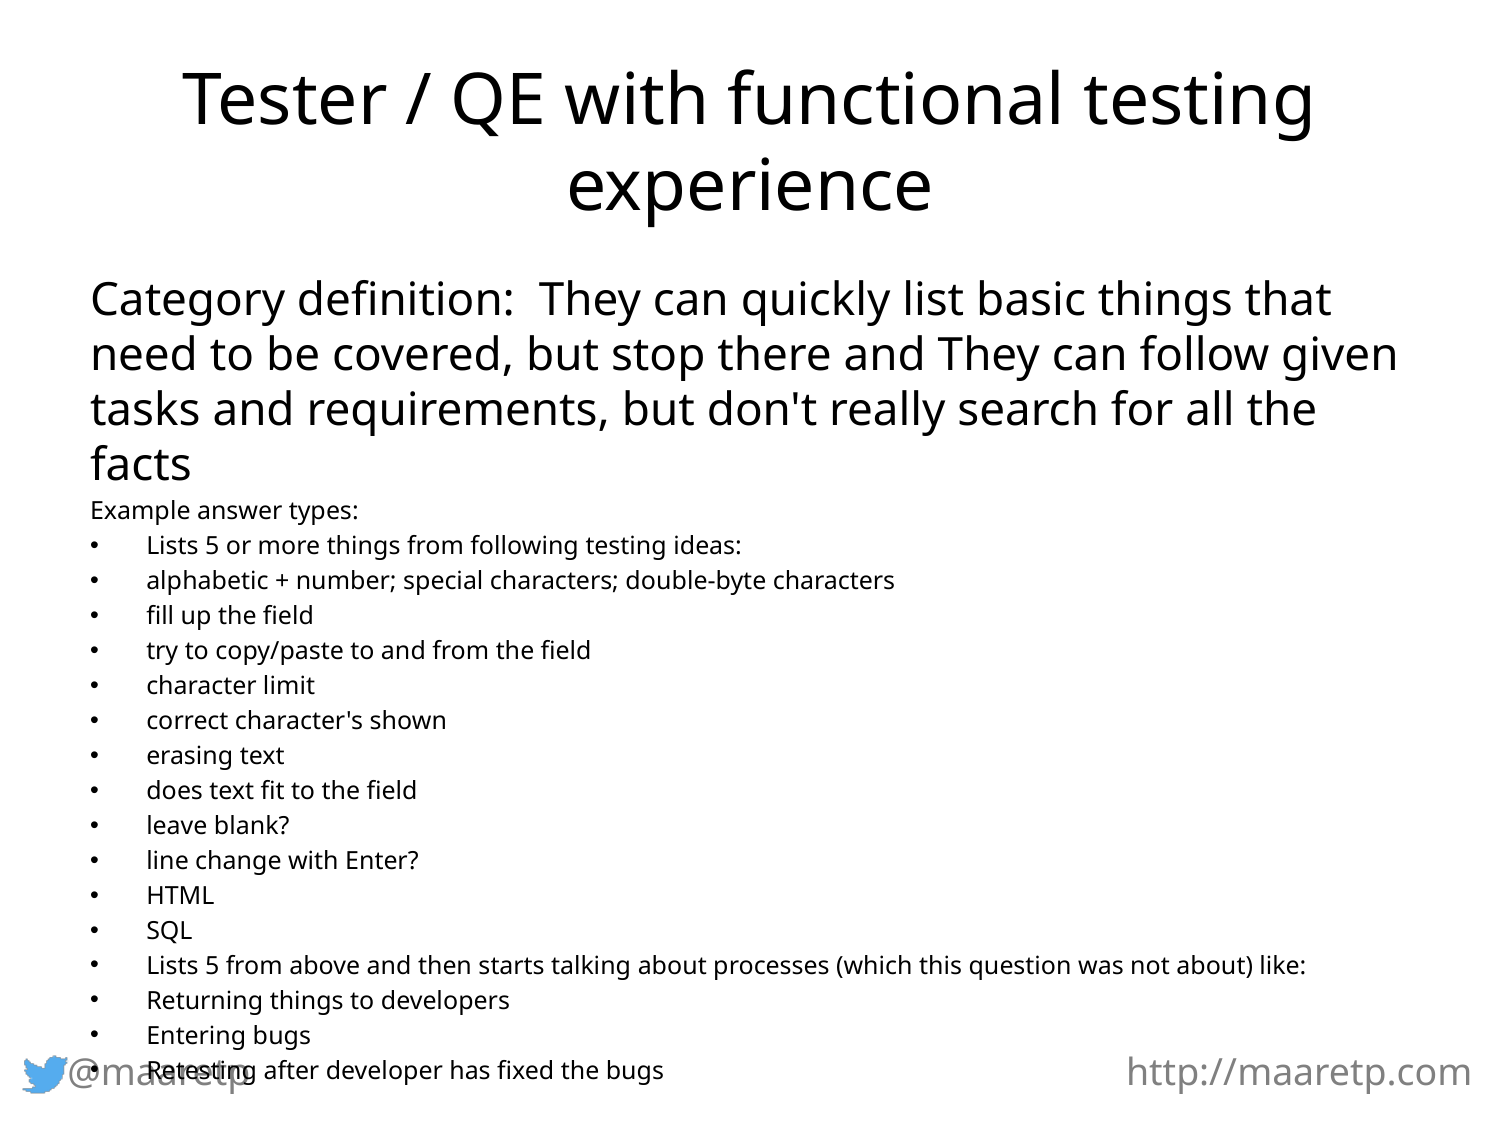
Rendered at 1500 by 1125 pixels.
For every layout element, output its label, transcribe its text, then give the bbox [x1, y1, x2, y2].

list Category definition: They can quickly list basic things that need to be covered, but stop there and They can follow given tasks and requirements, but don't really search for all the facts Example answer types: Lists 5 or more things from following testing ideas: alphabetic + number; special characters; double-byte characters fill up the field try to copy/paste to and from the field character limit correct character's shown erasing text does text fit to the field leave blank? line change with Enter? HTML SQL Lists 5 from above and then starts talking about processes (which this question was not about) like: Returning things to developers Entering bugs Retesting after developer has fixed the bugs [75, 262, 1425, 1005]
title Tester / QE with functional testing experience [75, 45, 1425, 233]
picture [12, 1042, 80, 1109]
